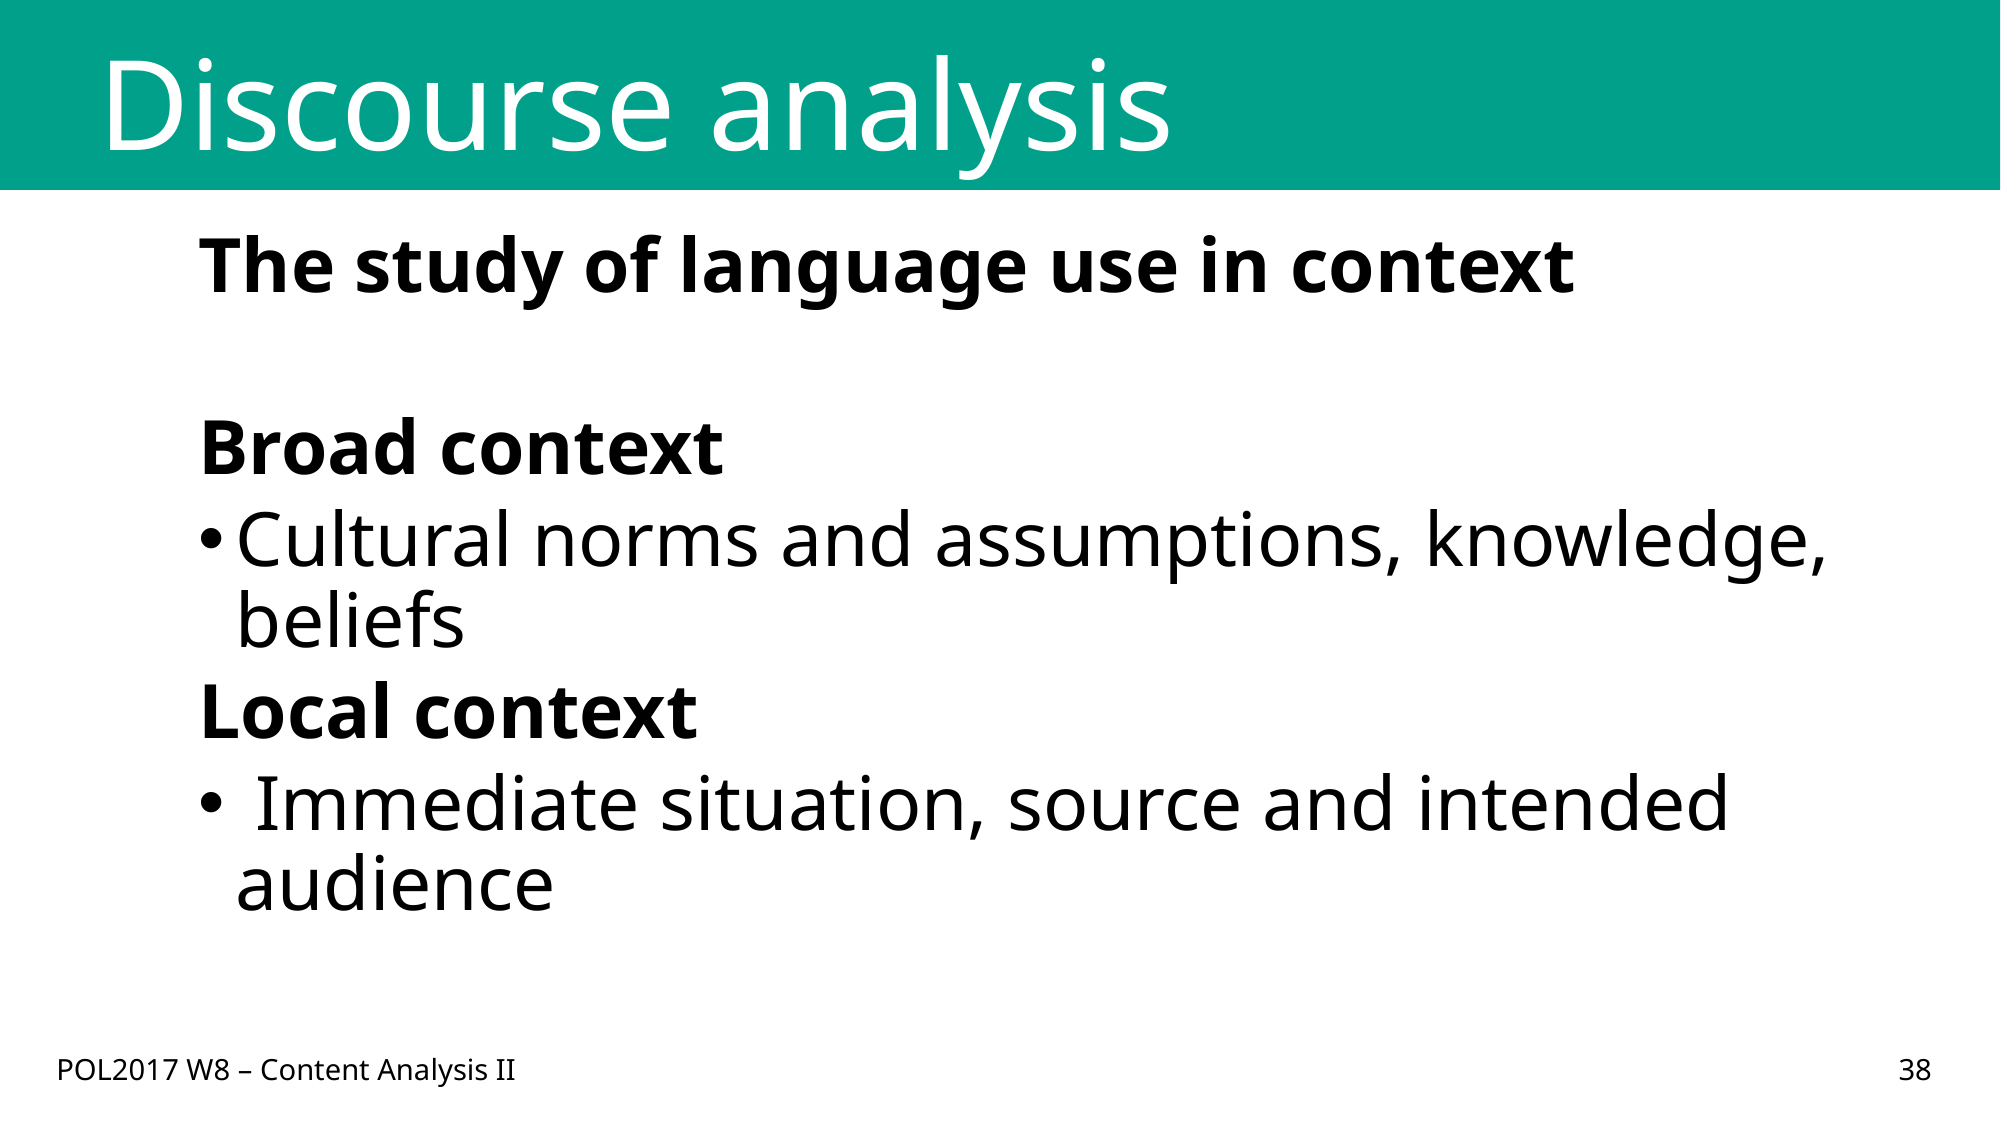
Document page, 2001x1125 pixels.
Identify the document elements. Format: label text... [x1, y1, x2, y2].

text_box [0, 0, 2000, 190]
title Discourse analysis [83, 15, 2000, 205]
slide_number 38 [1524, 1043, 1947, 1104]
list The study of language use in context Broad context Cultural norms and assumptions, knowledge, beliefs Local context Immediate situation, source and intended audience [108, 219, 1918, 934]
footer POL2017 W8 – Content Analysis II [41, 1043, 675, 1104]
